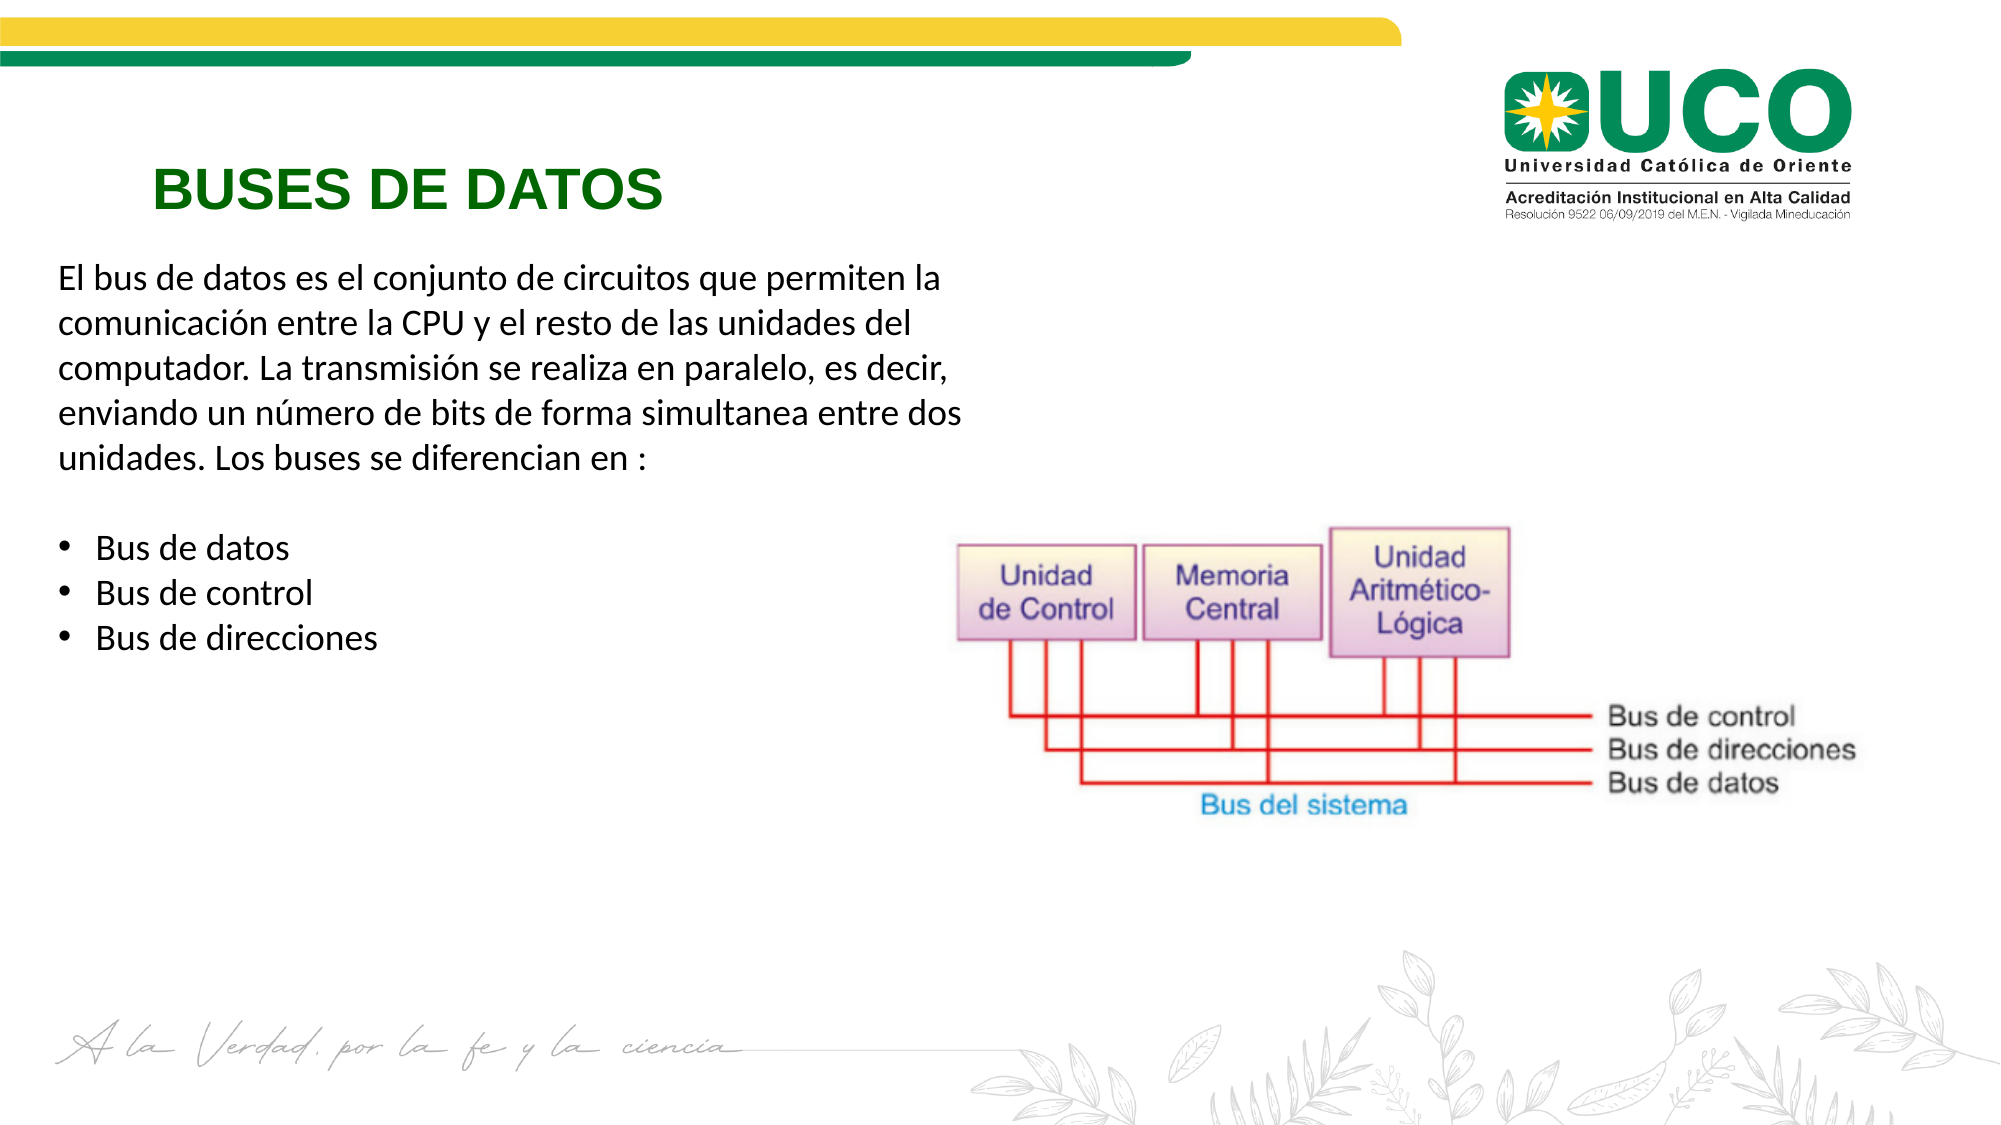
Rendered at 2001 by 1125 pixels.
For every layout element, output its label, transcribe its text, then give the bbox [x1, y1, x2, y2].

list El bus de datos es el conjunto de circuitos que permiten la comunicación entre la CPU y el resto de las unidades del computador. La transmisión se realiza en paralelo, es decir, enviando un número de bits de forma simultanea entre dos unidades. Los buses se diferencian en : Bus de datos Bus de control Bus de direcciones [43, 245, 989, 1071]
picture [0, 0, 2001, 1125]
title BUSES DE DATOS [137, 82, 1425, 300]
